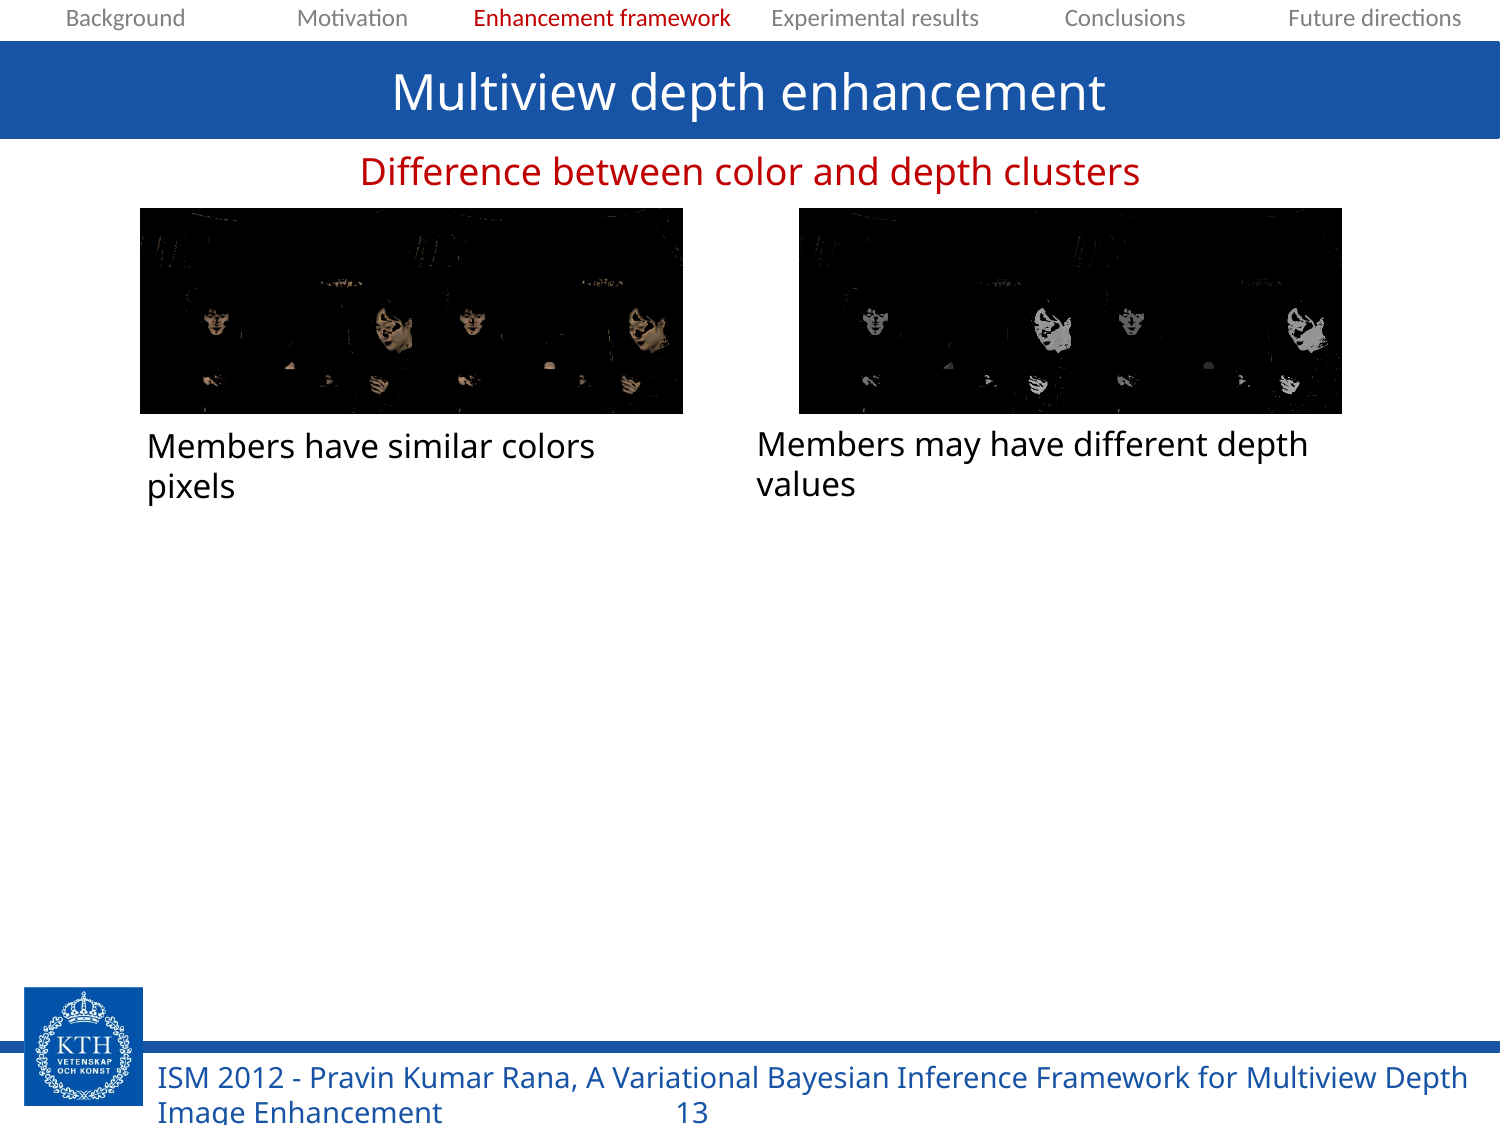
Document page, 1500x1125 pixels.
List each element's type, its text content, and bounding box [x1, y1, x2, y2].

table_header Experimental results [751, 0, 1000, 43]
table_header Future directions [1250, 0, 1500, 43]
text_box ISM 2012 - Pravin Kumar Rana, A Variational Bayesian Inference Framework for Multiview Depth Image Enhancement 13 [142, 1113, 1497, 1125]
text_box Multiview depth enhancement [0, 41, 1500, 139]
text_box Members have similar colors pixels [131, 417, 694, 513]
table_header Conclusions [1000, 0, 1250, 43]
text_box Members may have different depth values [741, 415, 1395, 511]
table_header Background [1, 0, 251, 43]
table_header Motivation [251, 0, 455, 43]
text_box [0, 987, 1499, 1107]
picture [799, 207, 1342, 414]
table_header Enhancement framework [455, 0, 751, 43]
picture [139, 207, 683, 414]
text_box Difference between color and depth clusters [0, 140, 1500, 201]
